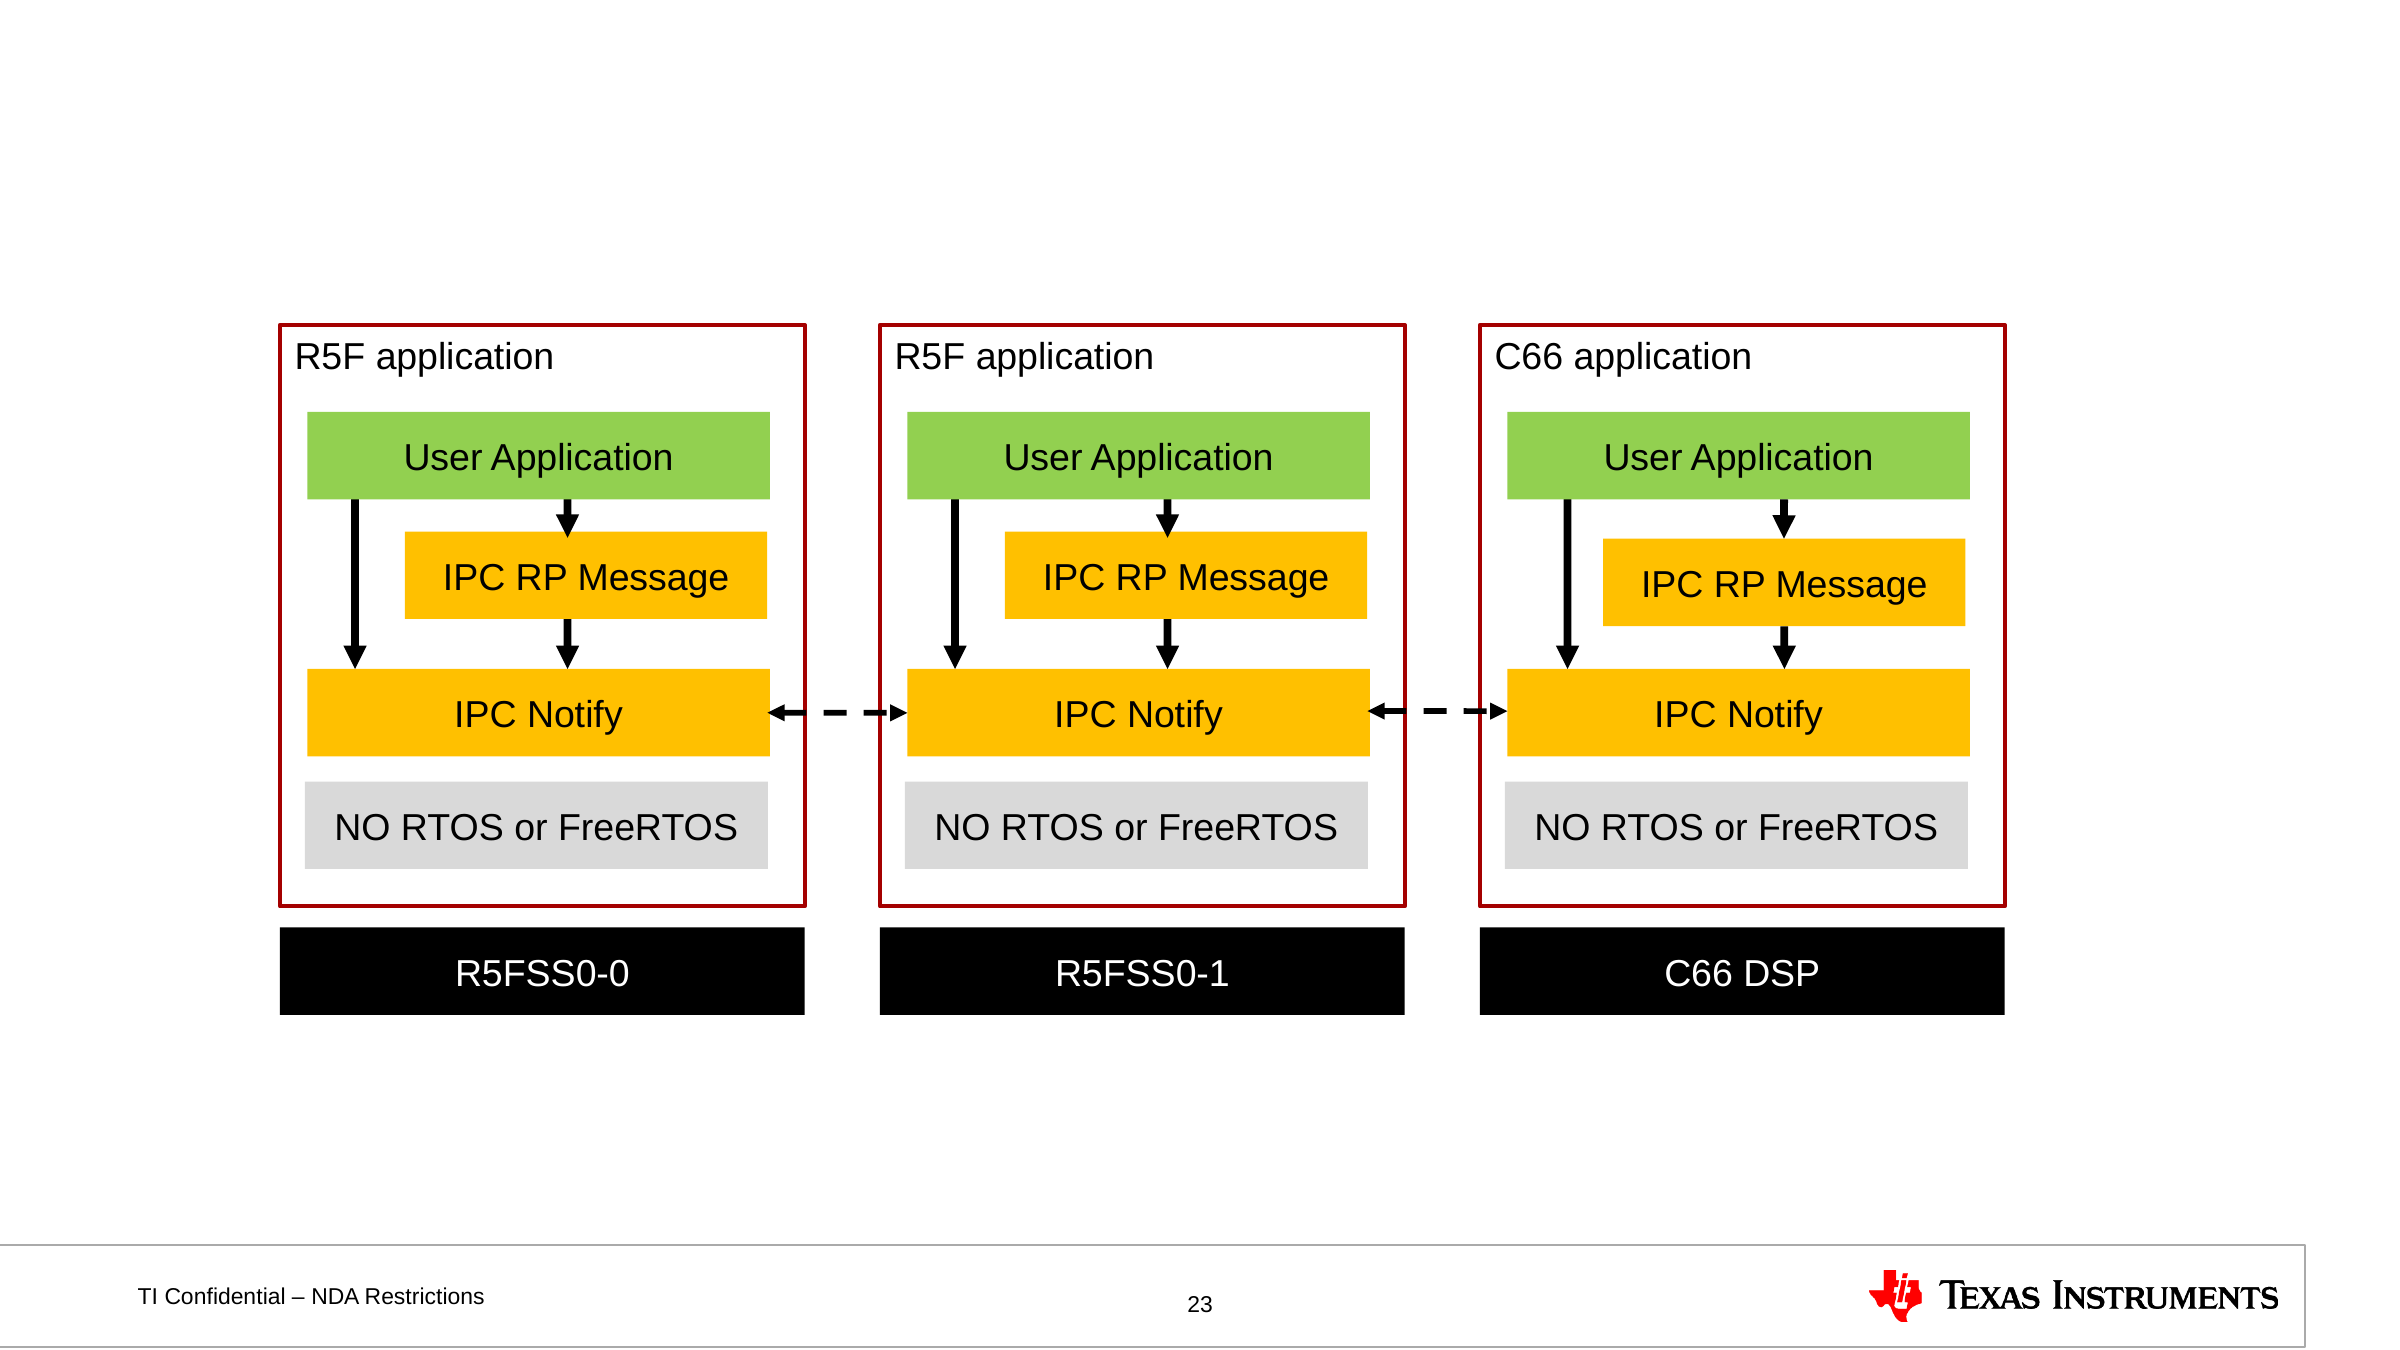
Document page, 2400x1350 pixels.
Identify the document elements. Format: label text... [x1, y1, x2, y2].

text_box IPC RP Message [1003, 529, 1369, 621]
text_box C66 DSP [1478, 925, 2007, 1017]
text_box NO RTOS or FreeRTOS [303, 779, 770, 871]
text_box [1778, 626, 1791, 669]
text_box IPC Notify [305, 667, 772, 758]
text_box C66 application [1478, 323, 2007, 908]
text_box R5F application [278, 323, 807, 908]
text_box [561, 501, 574, 538]
text_box [1777, 499, 1791, 539]
text_box IPC RP Message [403, 529, 769, 621]
text_box R5FSS0-0 [278, 925, 807, 1017]
text_box User Application [905, 410, 1372, 501]
text_box R5F application [878, 323, 1407, 712]
text_box [348, 501, 362, 669]
text_box User Application [305, 410, 772, 501]
text_box R5F application [878, 712, 1407, 908]
text_box User Application [1505, 410, 1972, 501]
text_box [1367, 704, 1508, 718]
text_box IPC Notify [905, 667, 1372, 758]
text_box [1161, 619, 1174, 669]
picture [1869, 1270, 2278, 1322]
text_box NO RTOS or FreeRTOS [903, 779, 1370, 871]
text_box NO RTOS or FreeRTOS [1503, 779, 1970, 871]
text_box IPC Notify [1505, 667, 1972, 758]
text_box IPC RP Message [1601, 537, 1967, 628]
text_box [561, 619, 574, 669]
text_box R5FSS0-1 [878, 925, 1407, 1017]
text_box [948, 501, 962, 669]
text_box [767, 706, 908, 720]
text_box [1161, 501, 1174, 538]
text_box [1561, 501, 1574, 669]
text_box <number> [920, 1279, 1480, 1320]
